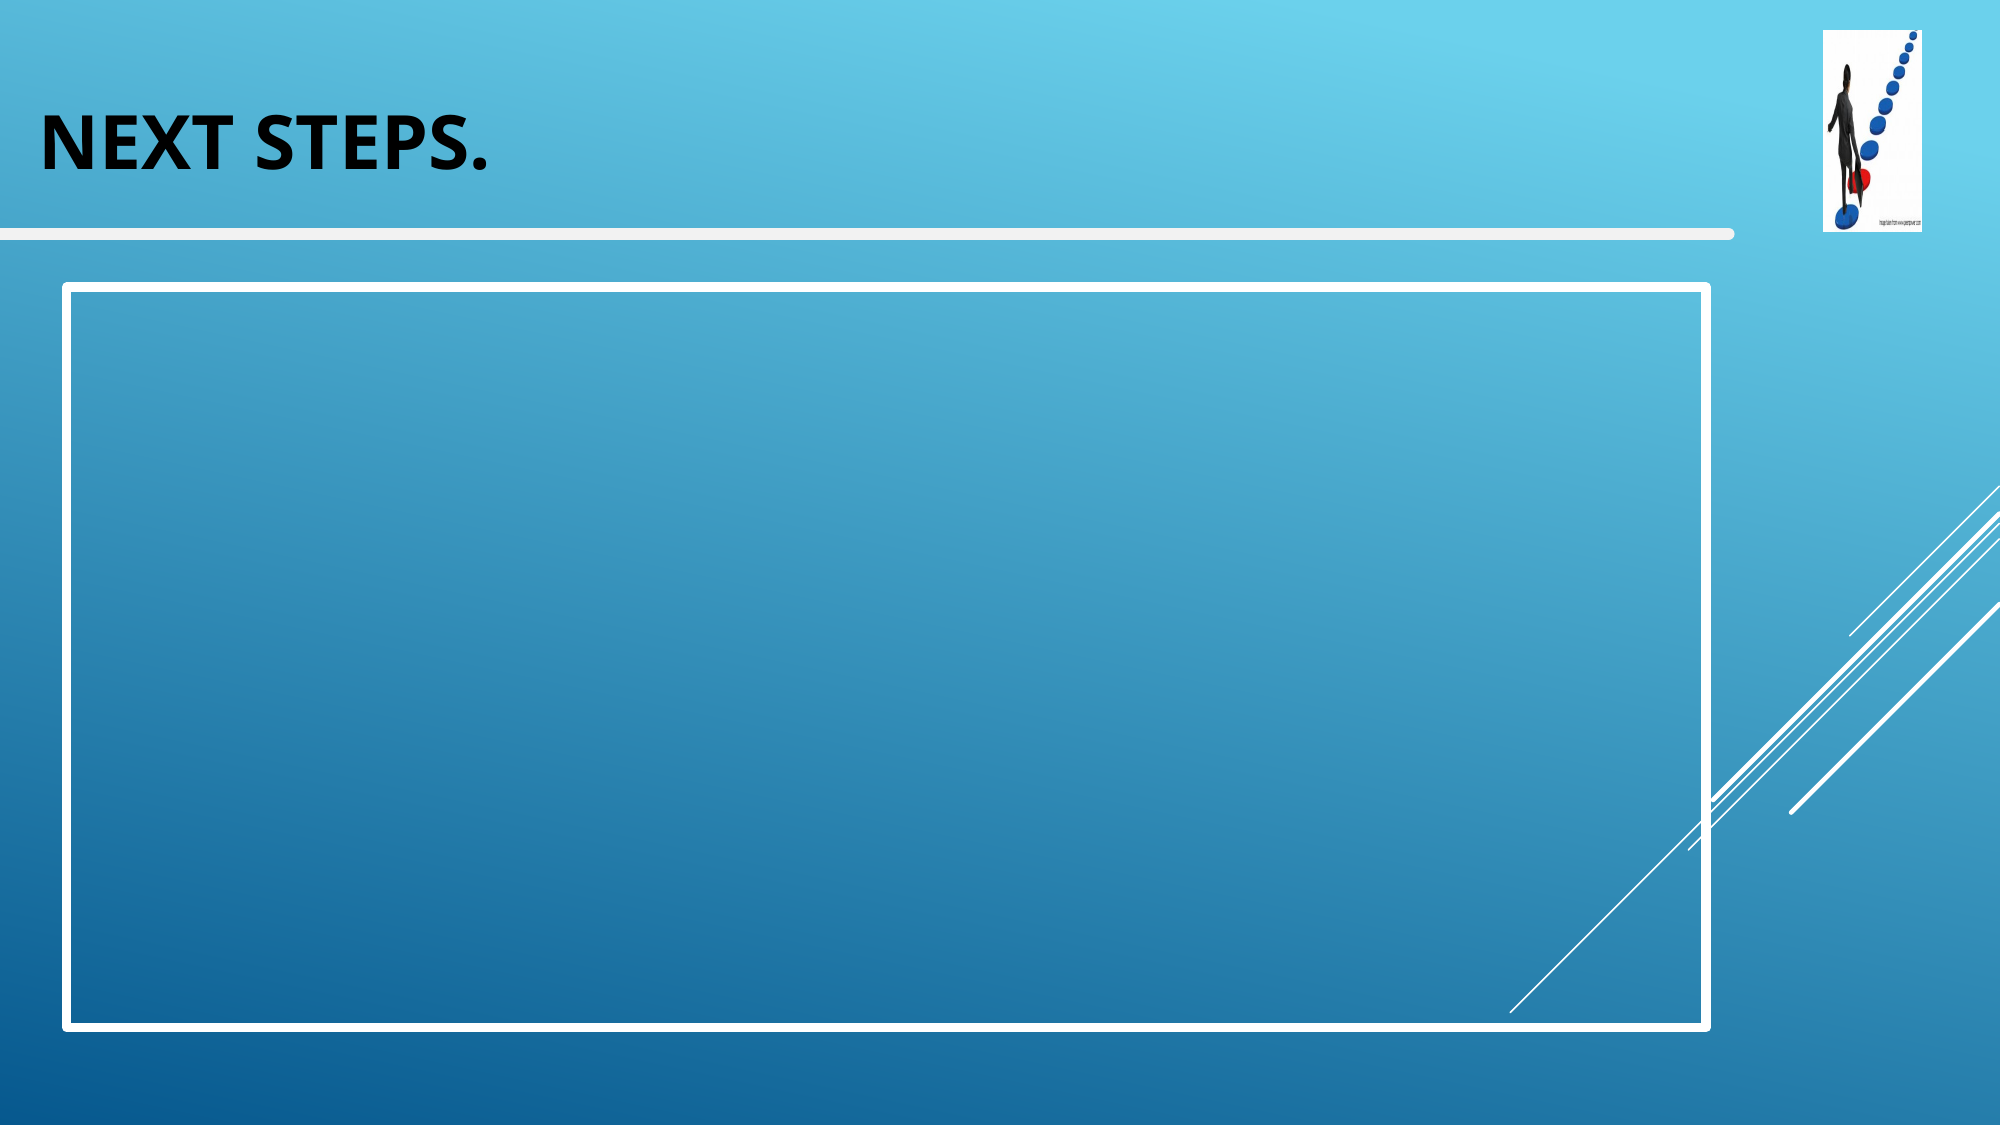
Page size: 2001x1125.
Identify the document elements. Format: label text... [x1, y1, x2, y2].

title Next Steps. [24, 30, 1614, 228]
title Next Steps. [24, 240, 1614, 248]
picture [1823, 30, 1923, 232]
text_box [65, 286, 1707, 1029]
